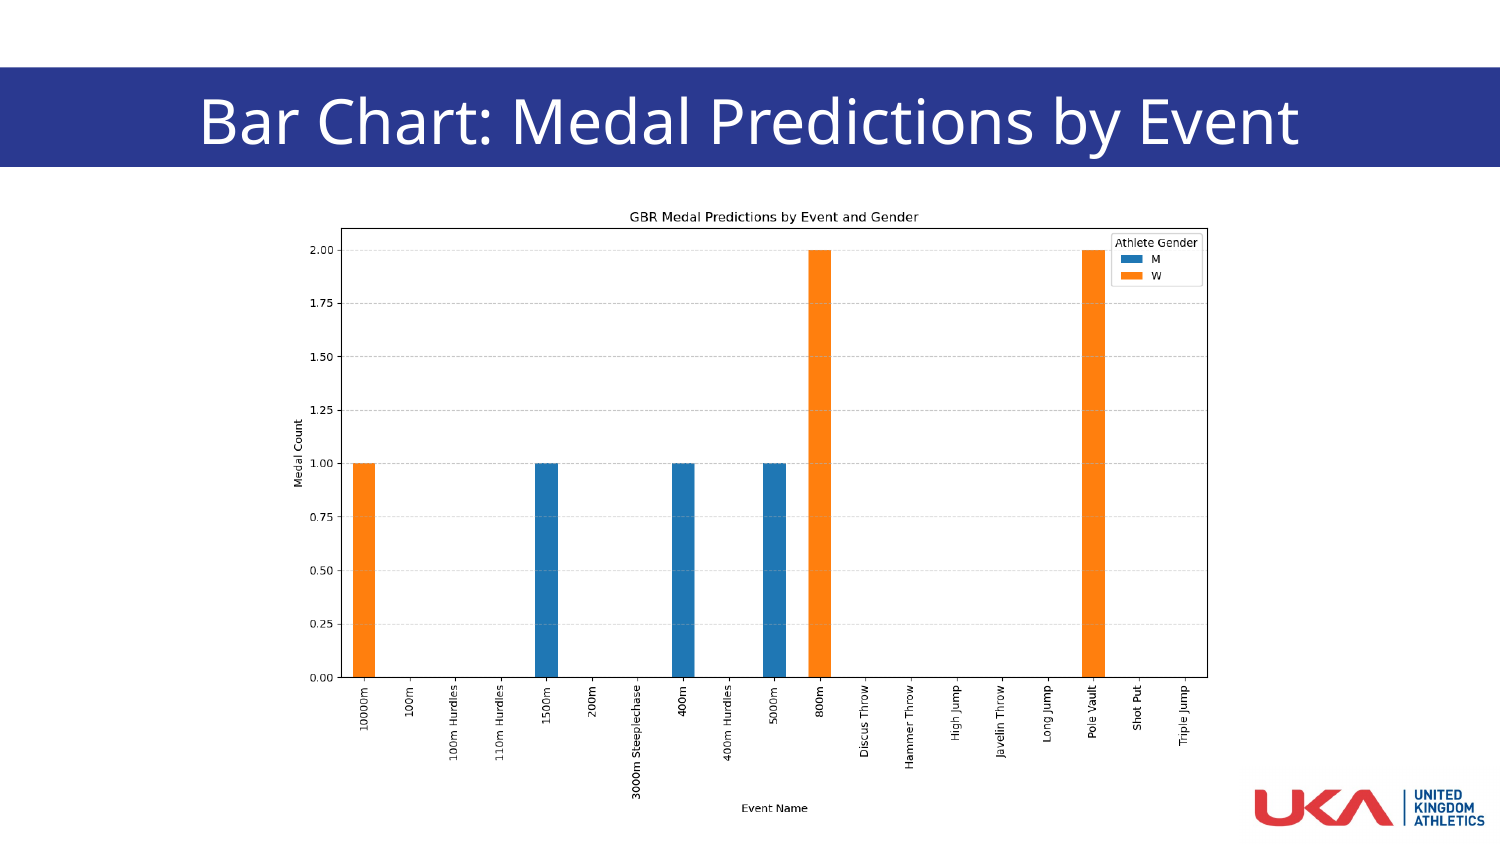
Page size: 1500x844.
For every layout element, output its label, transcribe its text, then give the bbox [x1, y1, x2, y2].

picture [285, 204, 1215, 822]
title Bar Chart: Medal Predictions by Event [0, 67, 1500, 167]
picture [1239, 766, 1500, 844]
